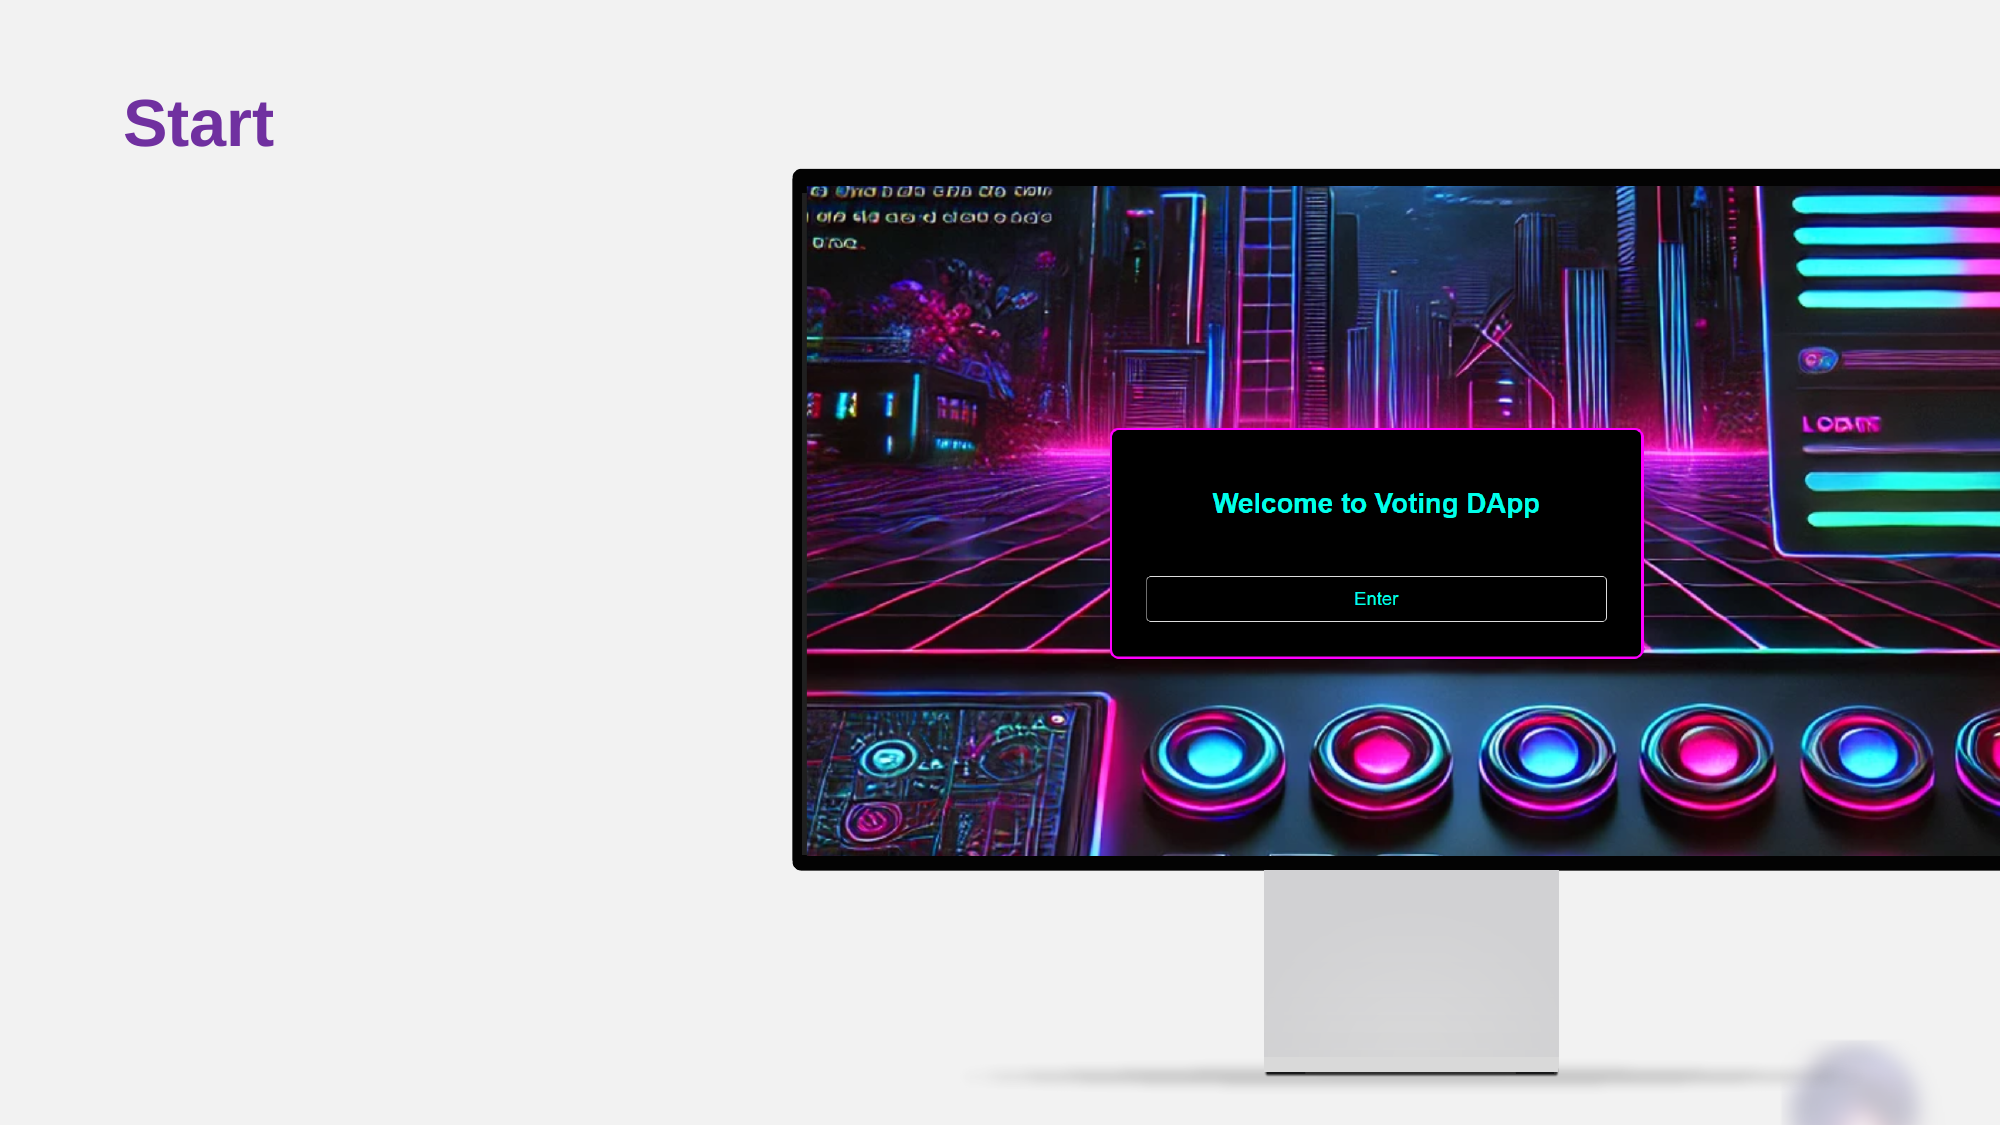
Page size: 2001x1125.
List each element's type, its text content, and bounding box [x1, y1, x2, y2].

title Start [108, 0, 1890, 169]
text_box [792, 168, 2000, 1096]
picture [806, 186, 2000, 856]
